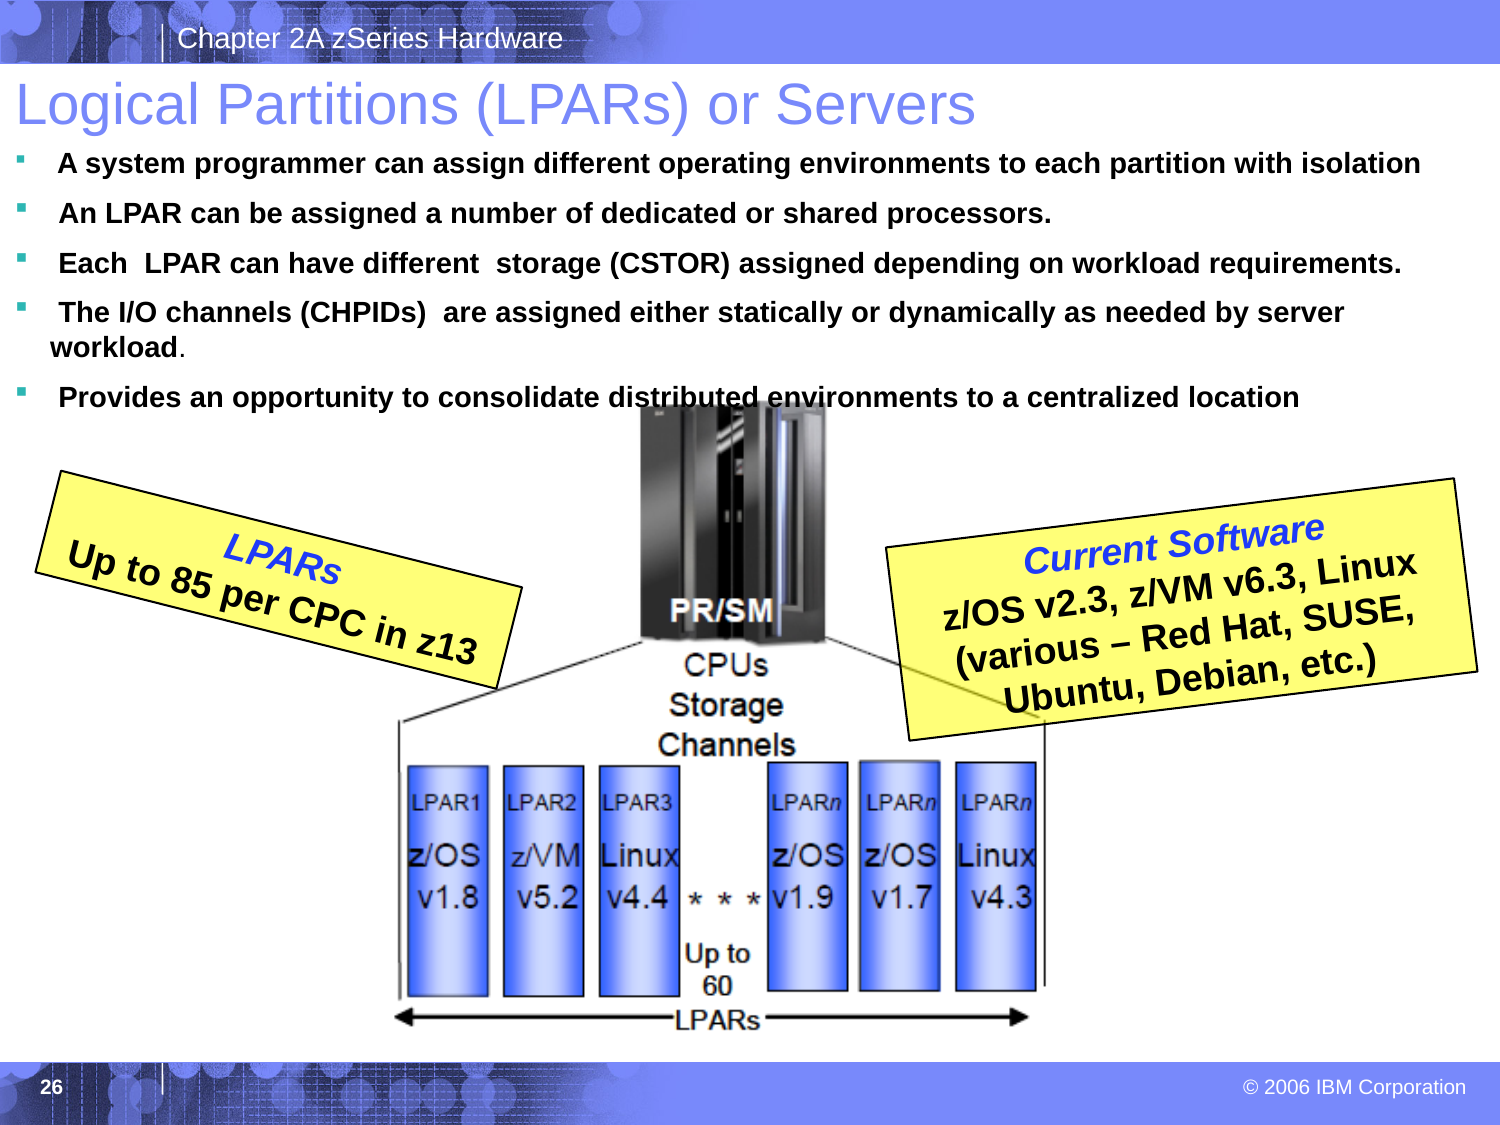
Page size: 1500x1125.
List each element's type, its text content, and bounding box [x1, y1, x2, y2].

picture [0, 1063, 1500, 1125]
text_box A system programmer can assign different operating environments to each partition with isolation An LPAR can be assigned a number of dedicated or shared processors. Each LPAR can have different storage (CSTOR) assigned depending on workload requirements. The I/O channels (CHPIDs) are assigned either statically or dynamically as needed by server workload. Provides an opportunity to consolidate distributed environments to a centralized location [0, 137, 1500, 456]
text_box Current Software z/OS v2.3, z/VM v6.3, Linux (various – Red Hat, SUSE, Ubuntu, Debian, etc.) [1079, 478, 1478, 721]
picture [1, 1, 1500, 63]
title Logical Partitions (LPARs) or Servers [0, 62, 1353, 137]
picture [337, 374, 1076, 1052]
text_box LPARs Up to 85 per CPC in z13 [35, 470, 332, 648]
slide_number 26 [25, 1066, 191, 1120]
